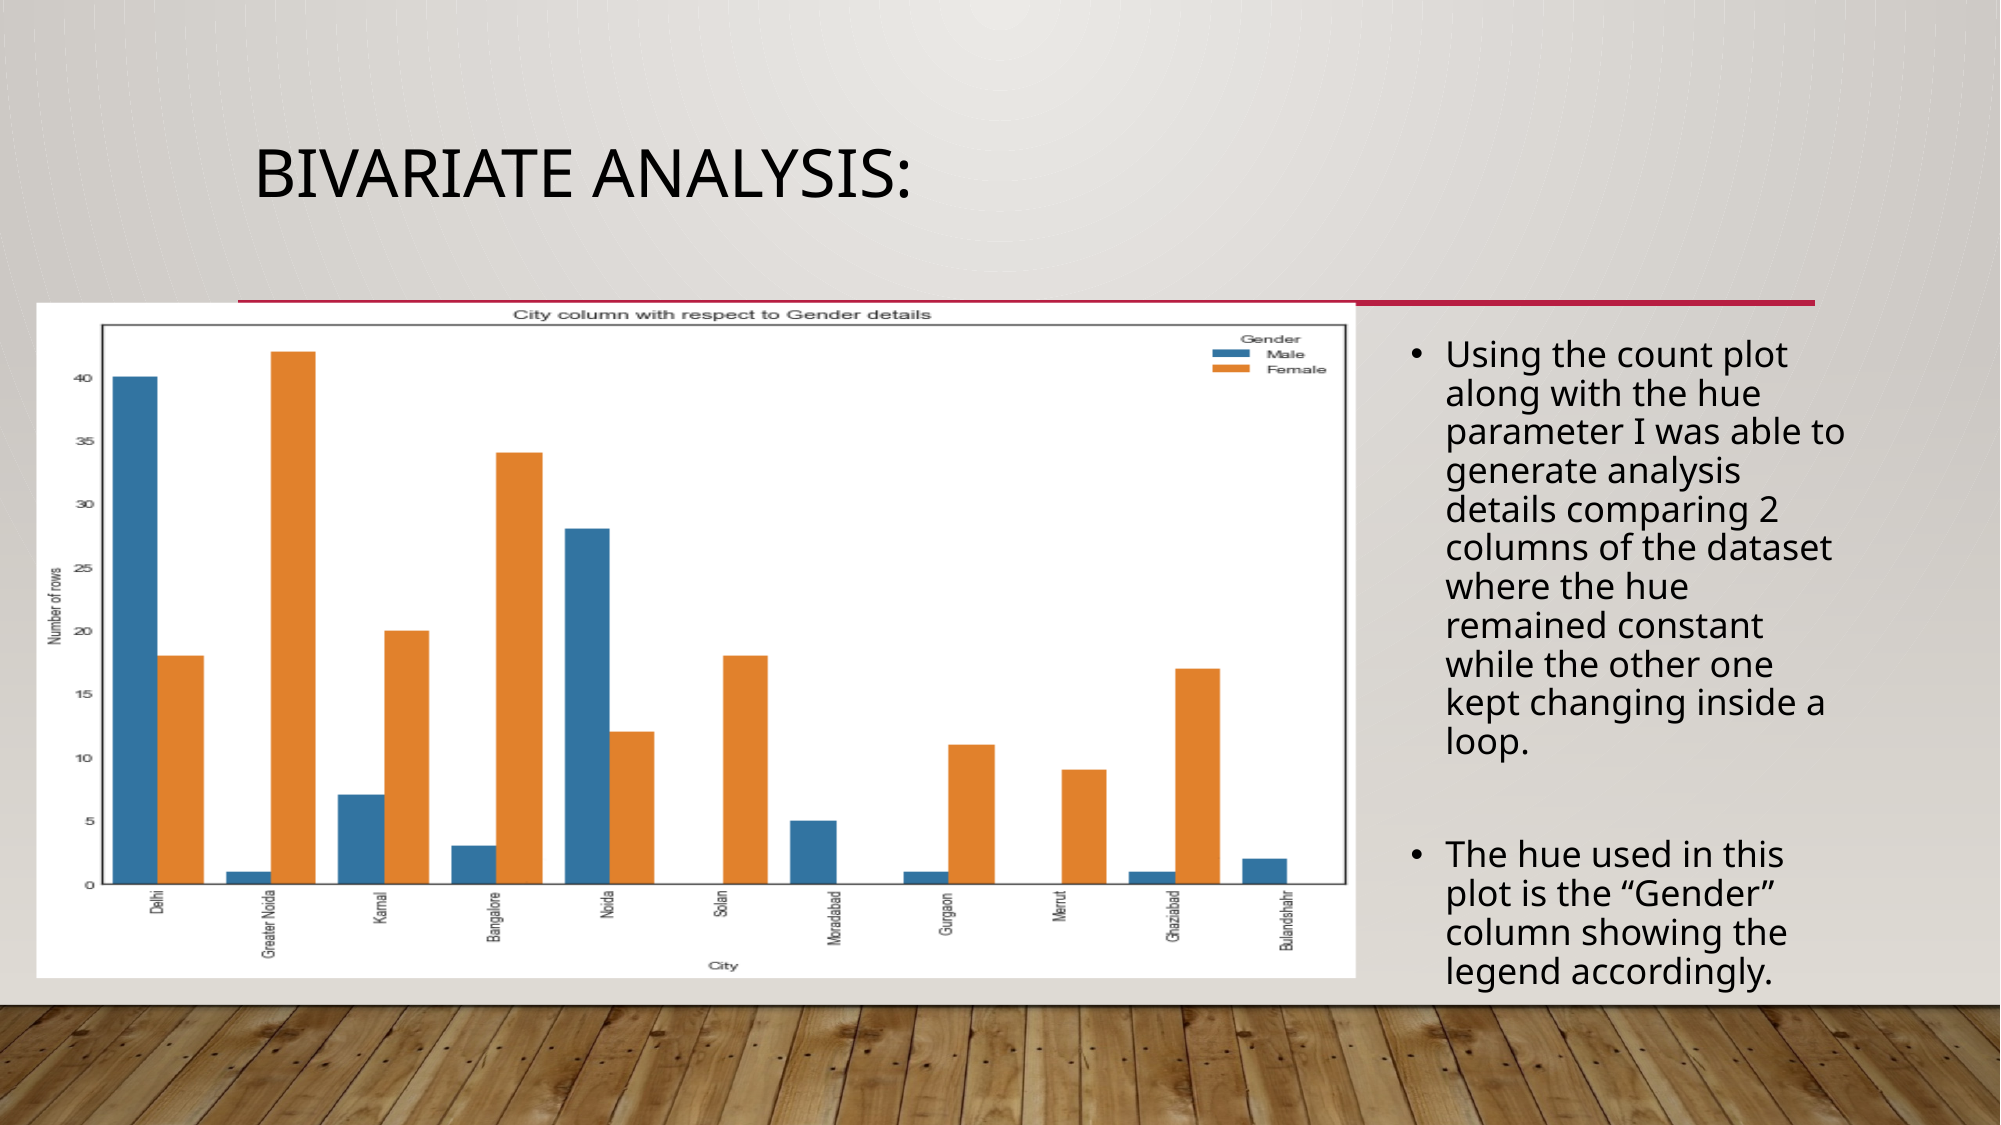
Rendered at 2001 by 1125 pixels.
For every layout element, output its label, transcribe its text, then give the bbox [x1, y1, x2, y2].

picture [0, 1005, 2000, 1125]
title Bivariate Analysis: [238, 131, 1814, 305]
text_box Using the count plot along with the hue parameter I was able to generate analysis details comparing 2 columns of the dataset where the hue remained constant while the other one kept changing inside a loop. The hue used in this plot is the “Gender” column showing the legend accordingly. [1395, 328, 1863, 1013]
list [35, 179, 1360, 1103]
